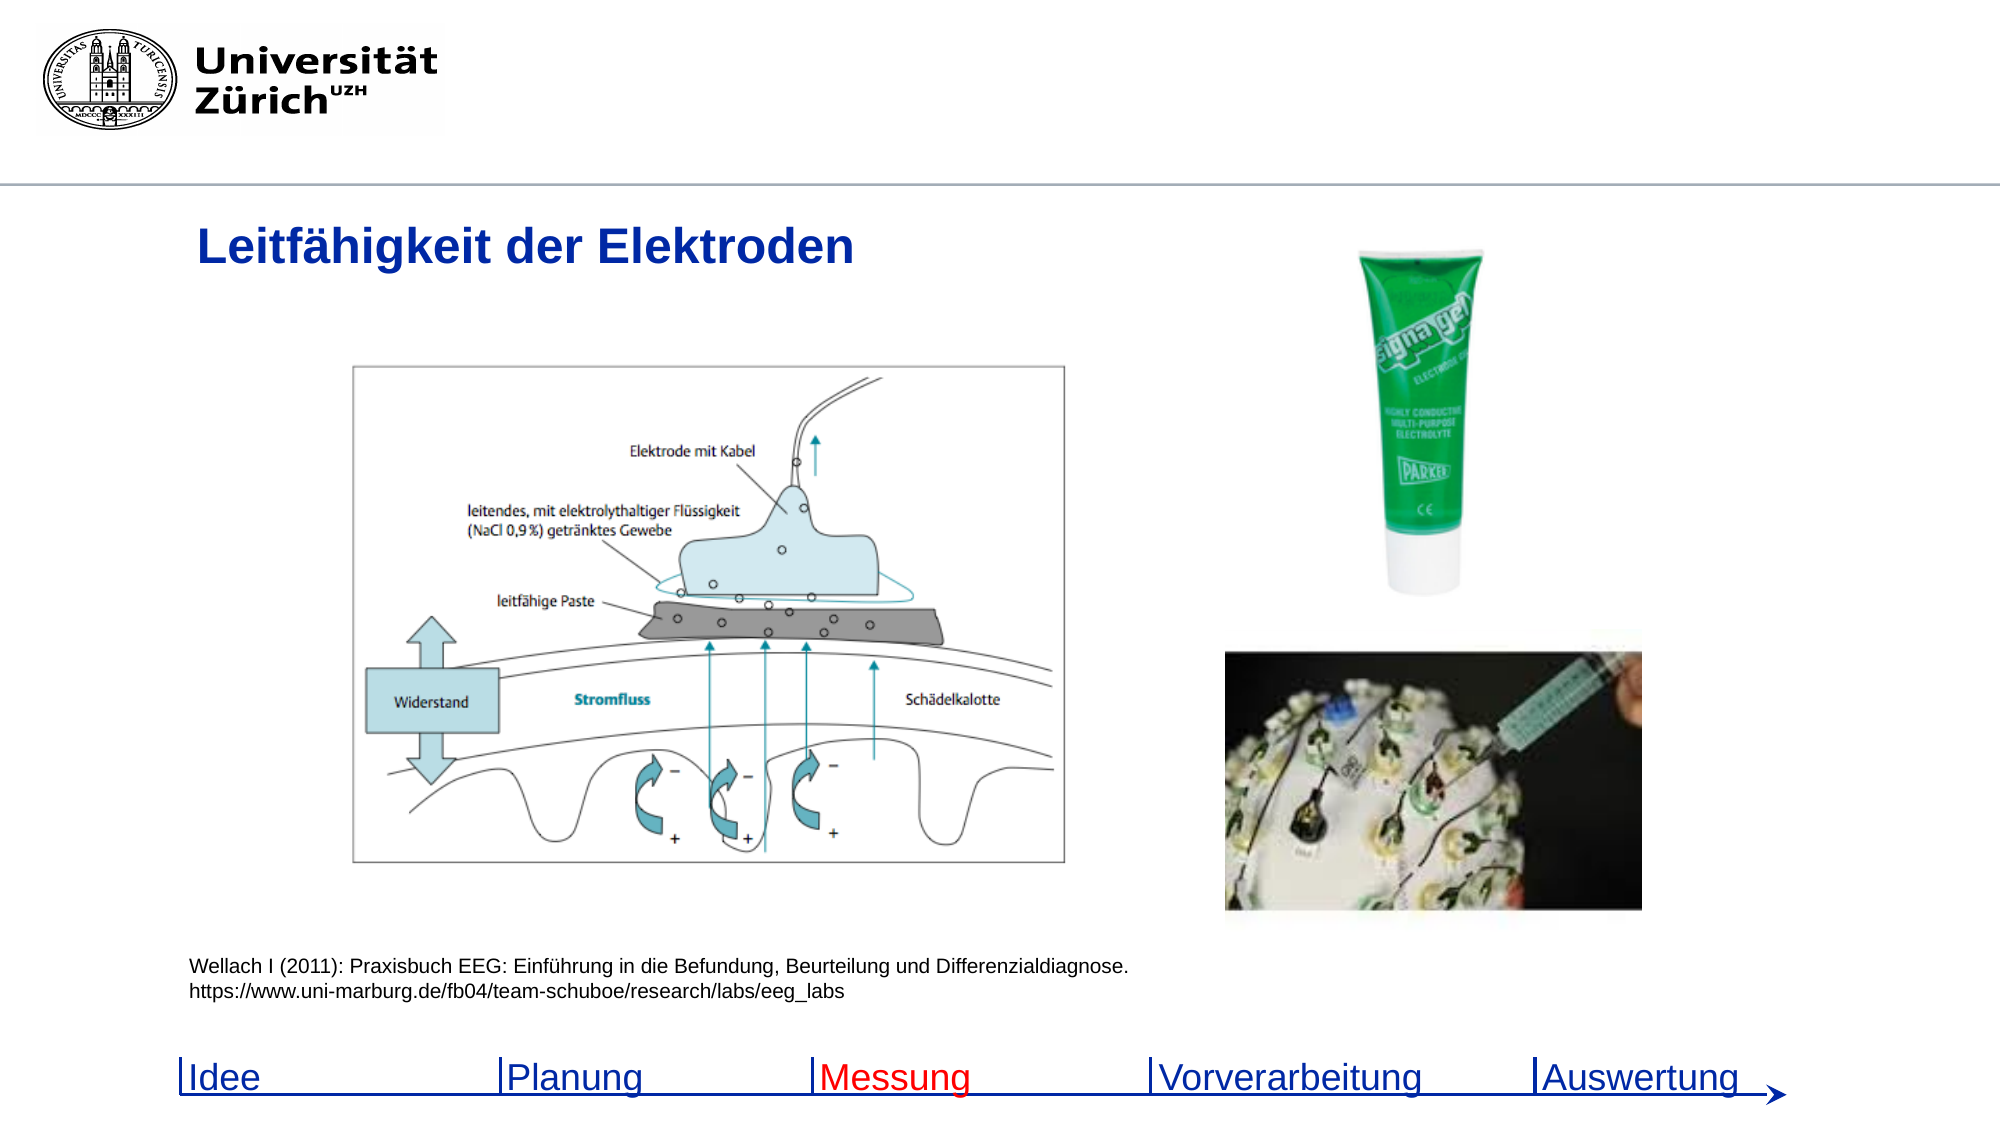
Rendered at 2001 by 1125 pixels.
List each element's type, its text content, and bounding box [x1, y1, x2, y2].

picture [347, 361, 1068, 867]
picture [1246, 246, 1597, 597]
picture [35, 23, 445, 136]
picture [1225, 629, 1642, 934]
text_box Wellach I (2011): Praxisbuch EEG: Einführung in die Befundung, Beurteilung und Differenzialdiagnose. https://www.uni-marburg.de/fb04/team-schuboe/research/labs/eeg_labs [174, 945, 1145, 1011]
title Leitfähigkeit der Elektroden [196, 208, 1804, 291]
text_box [173, 1045, 1827, 1107]
